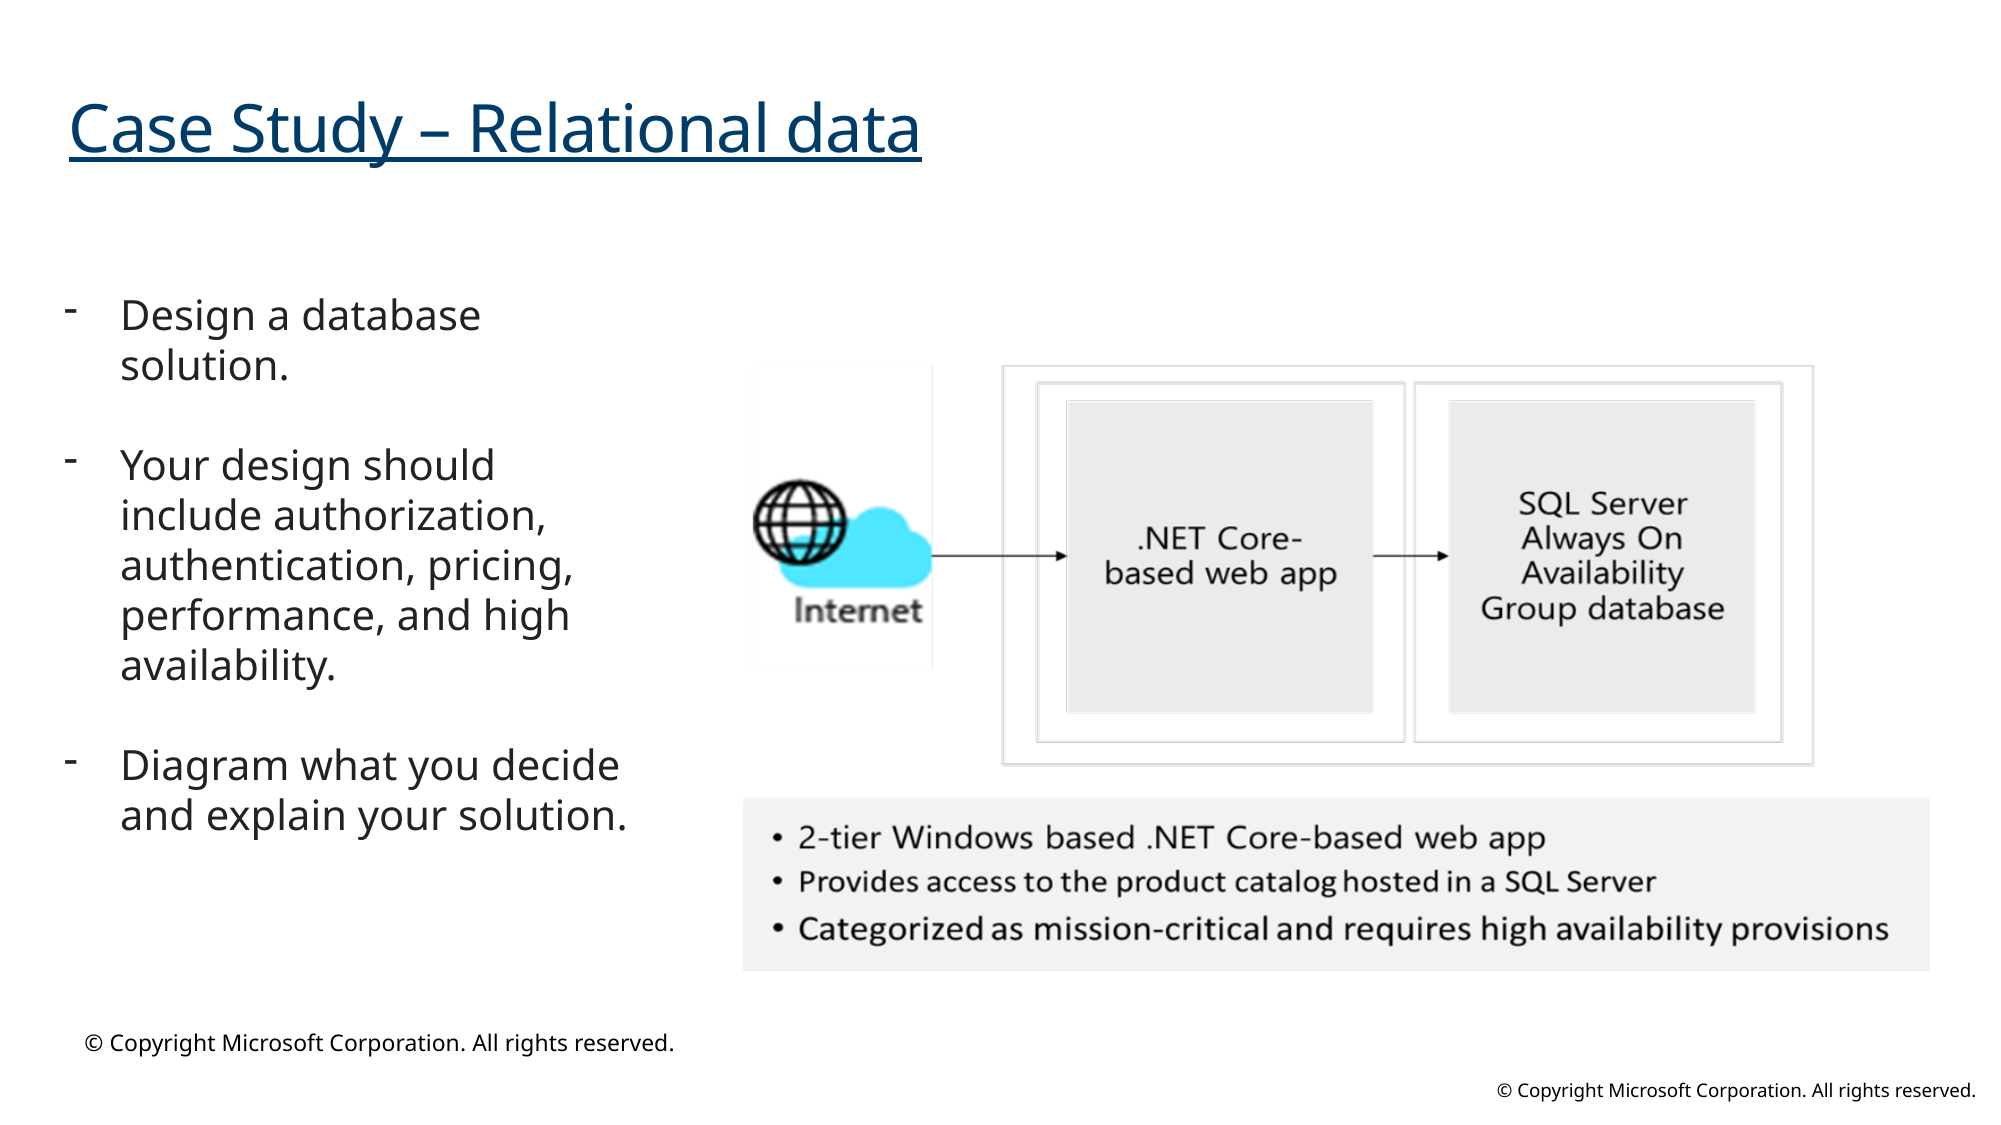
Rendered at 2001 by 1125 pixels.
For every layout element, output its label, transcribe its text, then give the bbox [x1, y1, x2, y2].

text_box Design a database solution. Your design should include authorization, authentication, pricing, performance, and high availability. Diagram what you decide and explain your solution. [49, 281, 660, 847]
title Case Study – Relational data [68, 72, 1930, 178]
picture [743, 365, 1930, 971]
